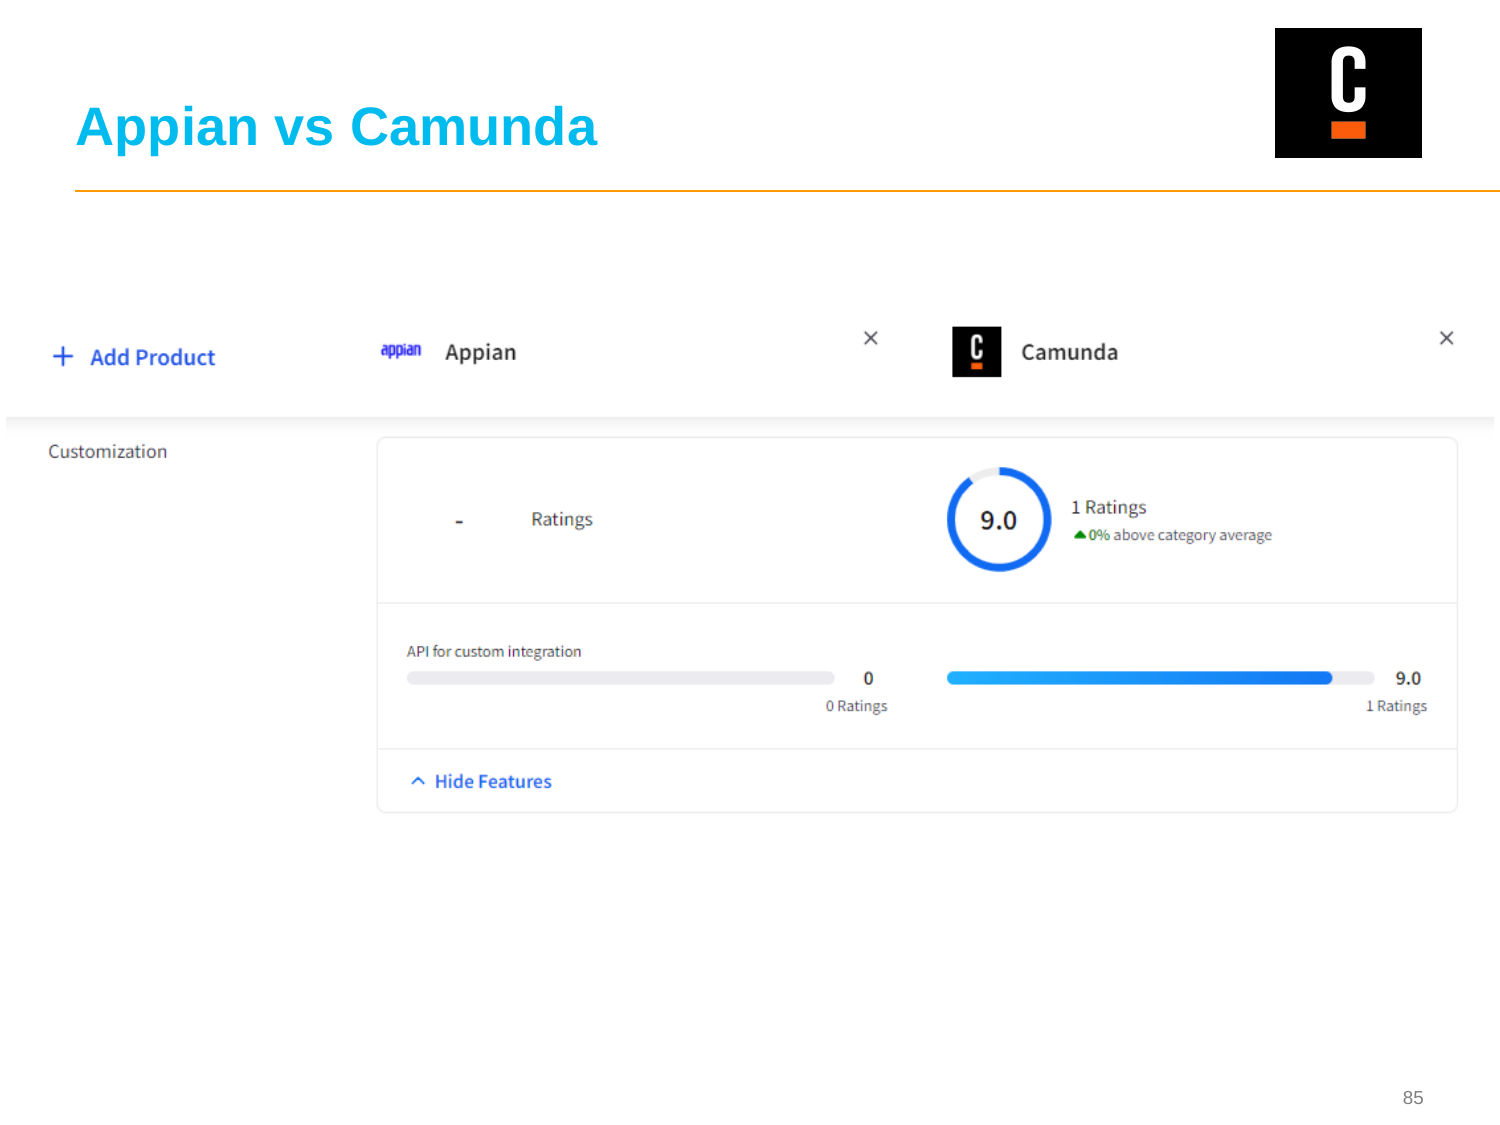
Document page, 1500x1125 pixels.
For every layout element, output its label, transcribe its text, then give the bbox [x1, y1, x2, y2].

picture [6, 299, 1494, 869]
title Appian vs Camunda [75, 27, 1422, 157]
